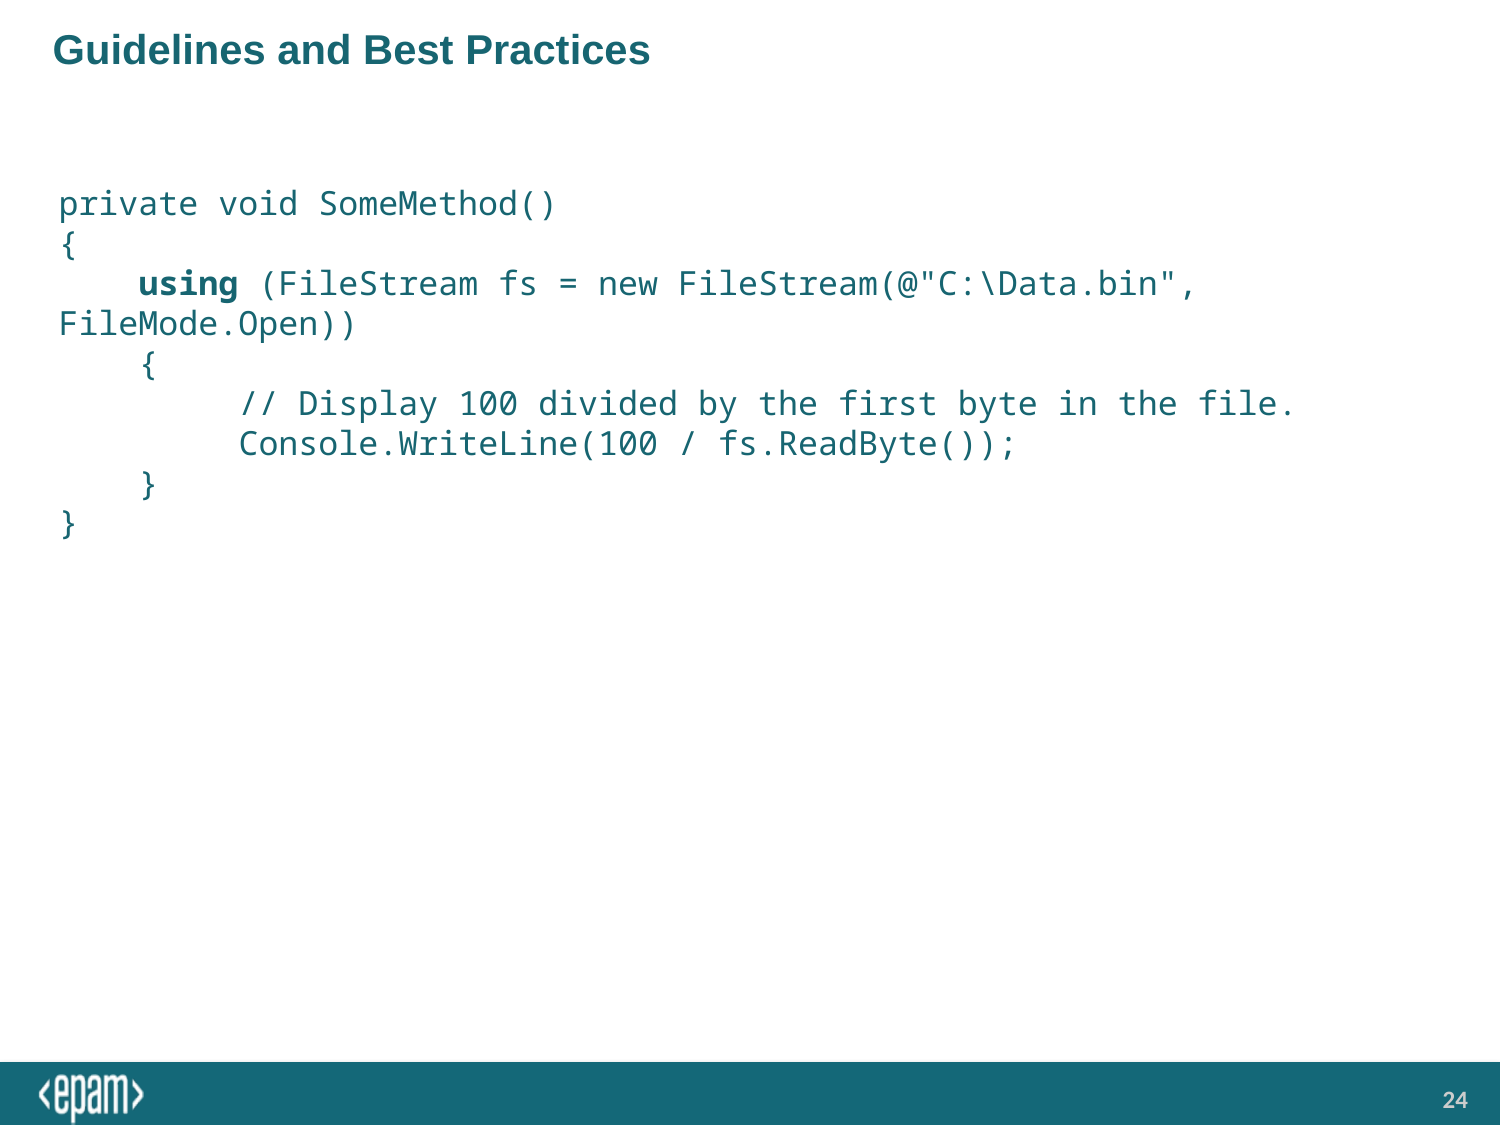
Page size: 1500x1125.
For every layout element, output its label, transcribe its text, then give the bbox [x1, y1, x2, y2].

title Guidelines and Best Practices [0, 0, 1500, 95]
text_box private void SomeMethod() { using (FileStream fs = new FileStream(@"C:\Data.bin", FileMode.Open)) { // Display 100 divided by the first byte in the file. Console.WriteLine(100 / fs.ReadByte()); } } [43, 174, 1457, 549]
picture [38, 1074, 144, 1125]
